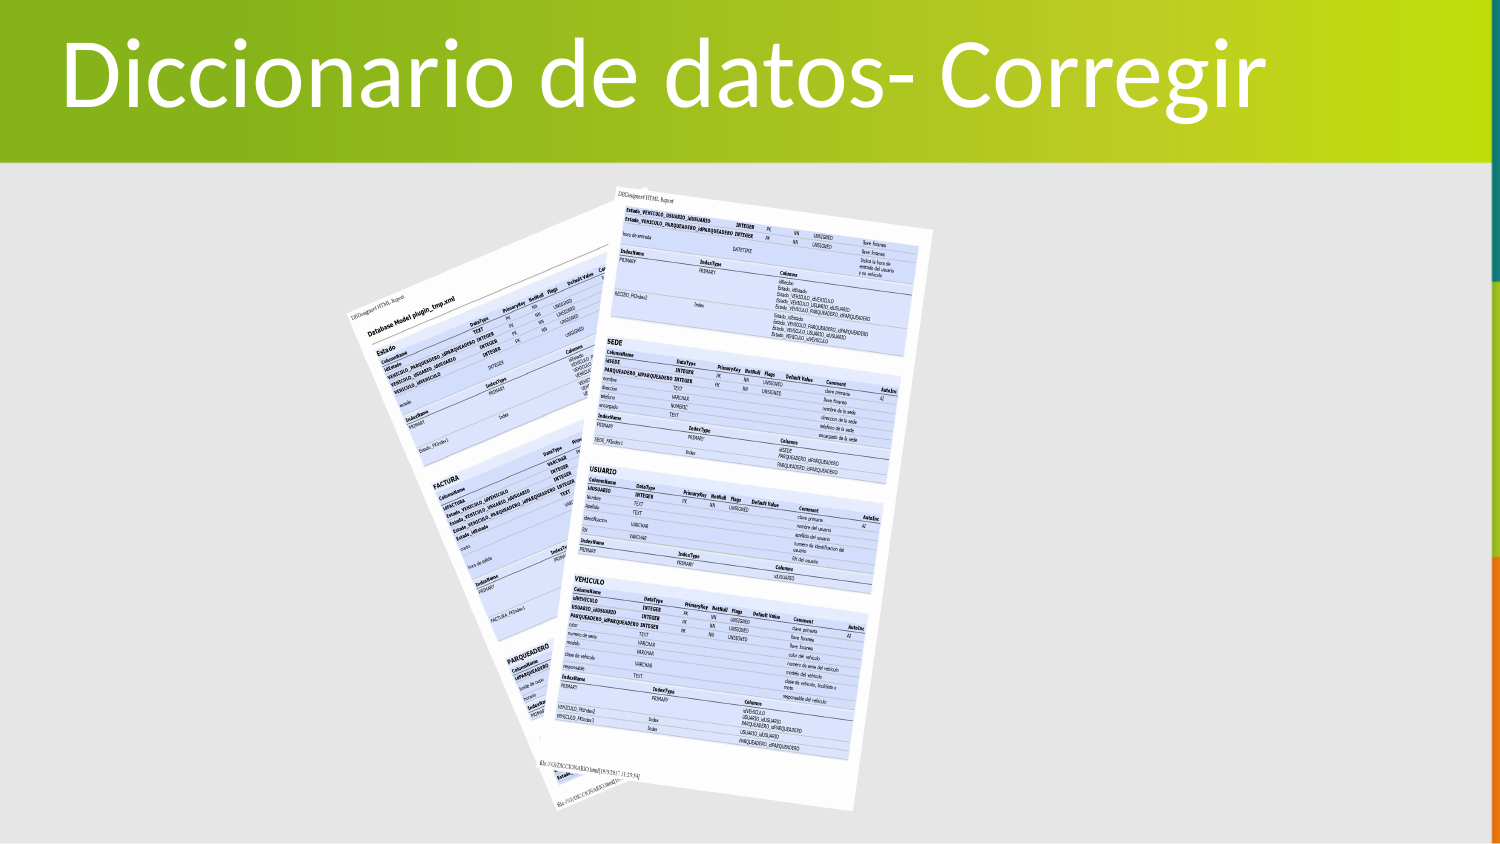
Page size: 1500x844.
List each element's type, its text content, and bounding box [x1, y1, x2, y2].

text_box Diccionario de datos- Corregir [45, 0, 1285, 135]
picture [0, 0, 1500, 844]
